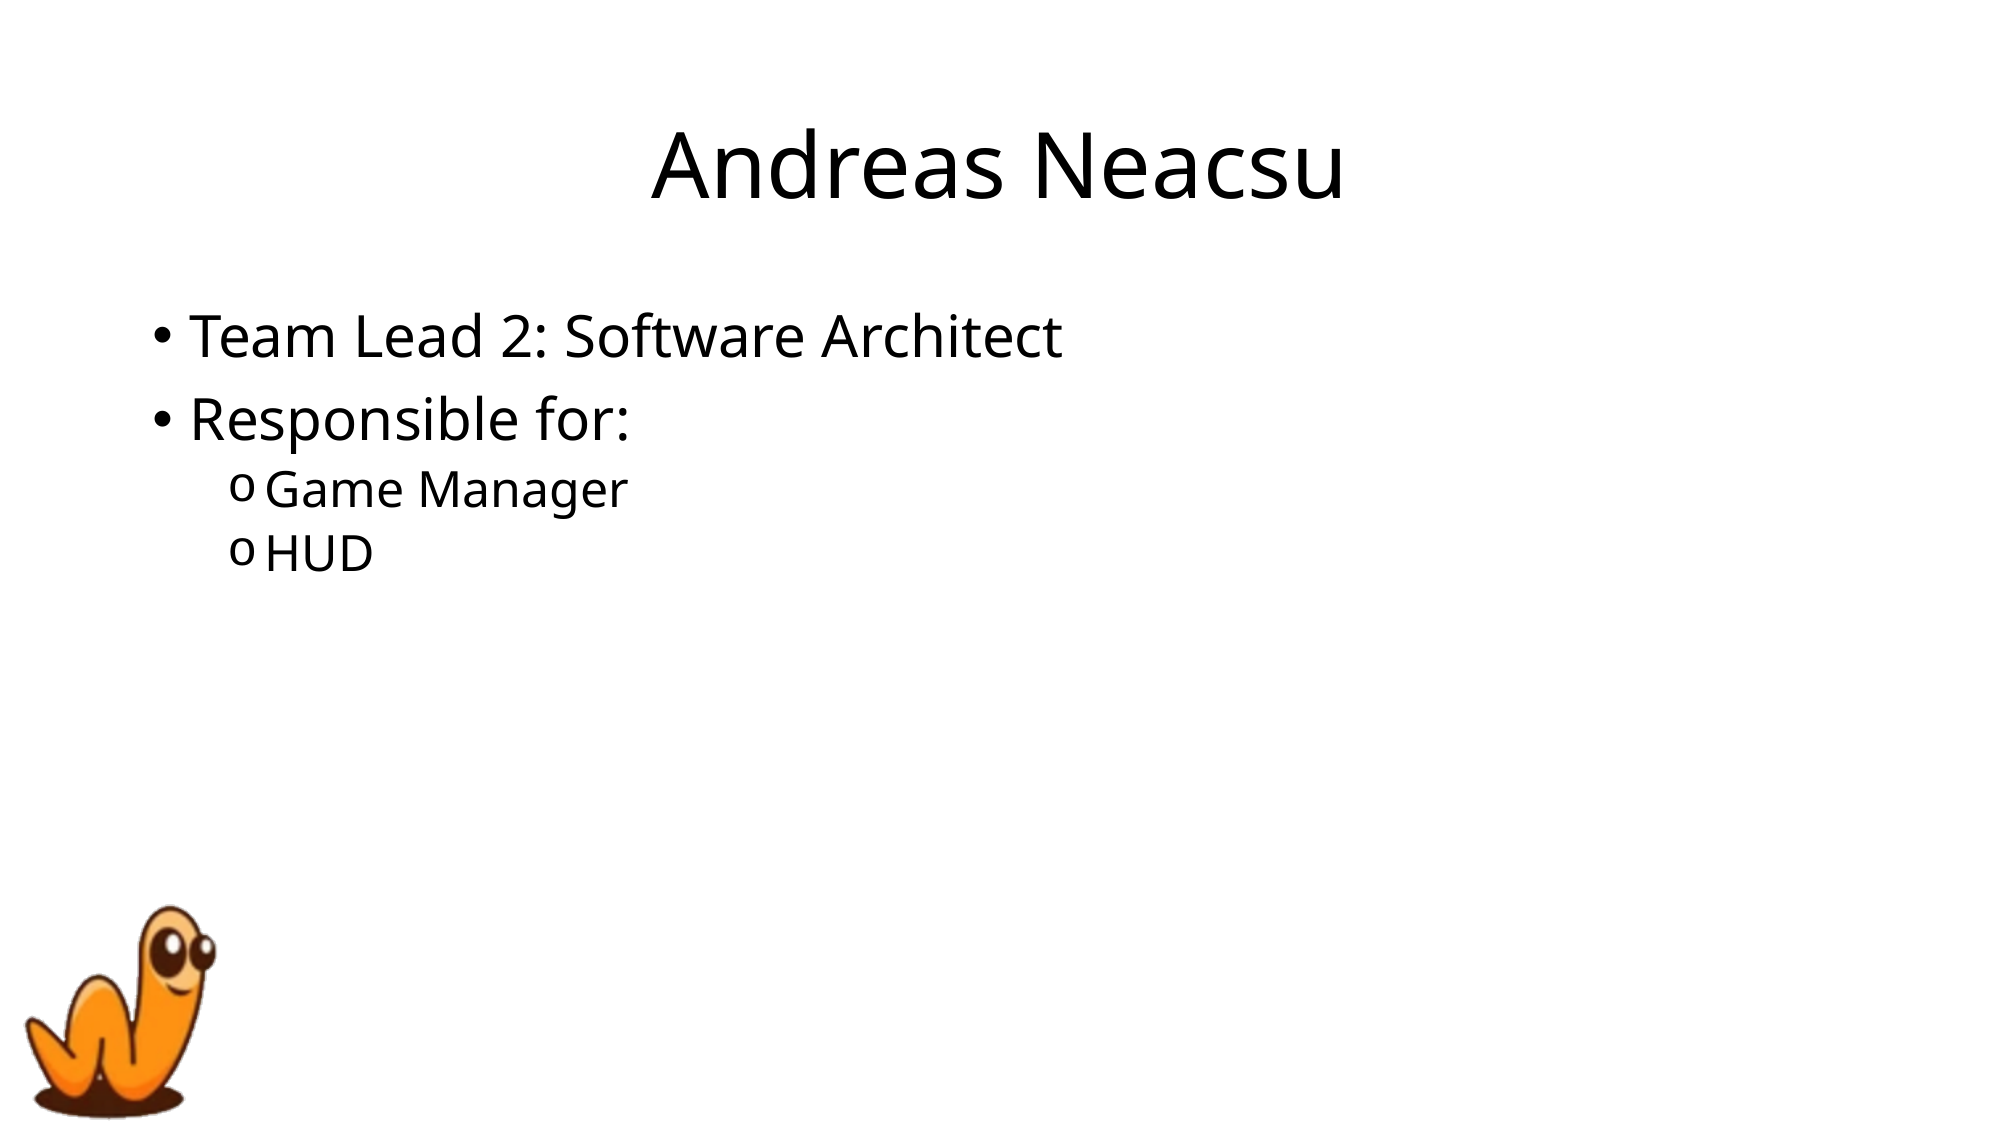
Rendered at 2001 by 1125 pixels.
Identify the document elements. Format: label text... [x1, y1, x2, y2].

list Team Lead 2: Software Architect Responsible for: Game Manager HUD [137, 299, 1863, 1014]
title Andreas Neacsu [137, 59, 1863, 278]
picture [0, 889, 283, 1125]
